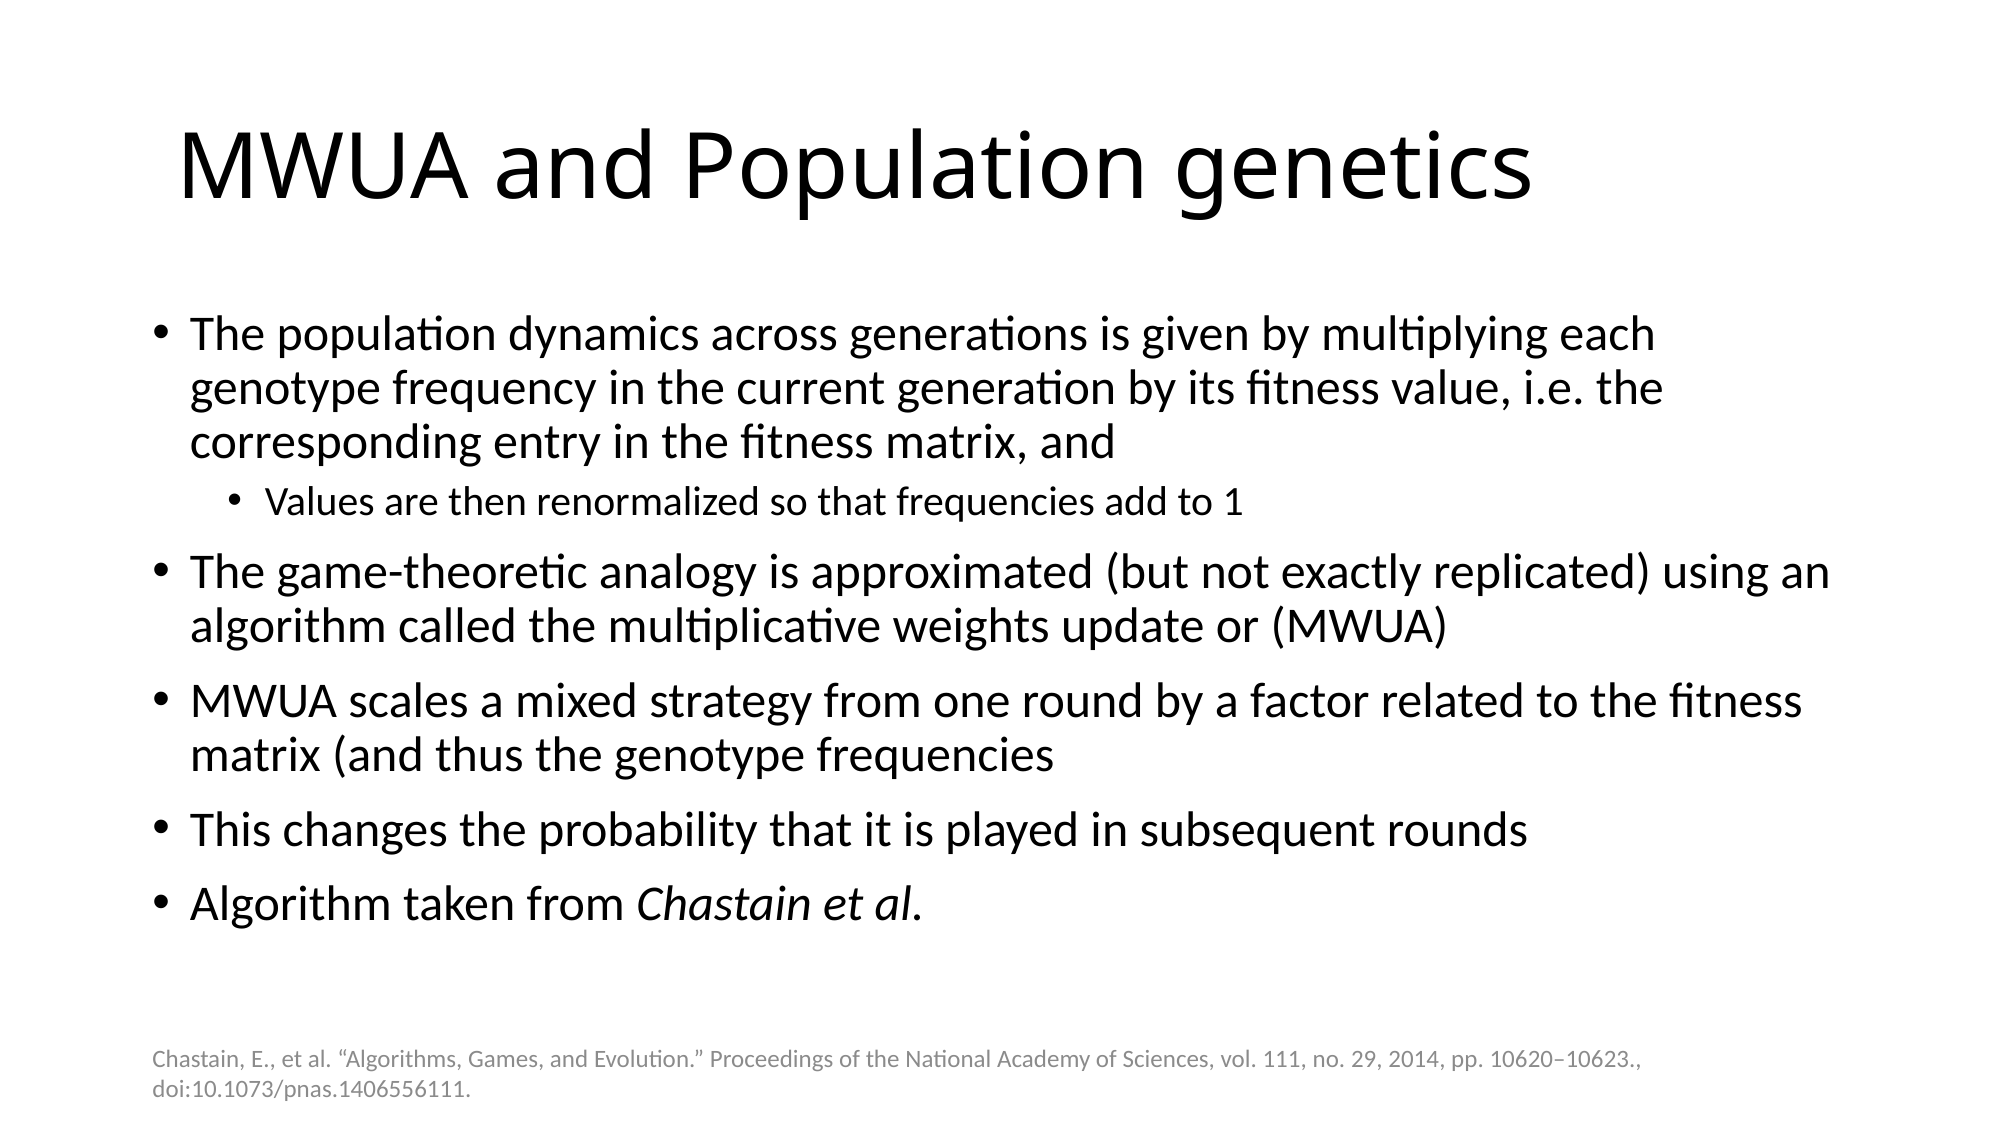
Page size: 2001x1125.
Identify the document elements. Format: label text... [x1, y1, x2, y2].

list The population dynamics across generations is given by multiplying each genotype frequency in the current generation by its fitness value, i.e. the corresponding entry in the fitness matrix, and Values are then renormalized so that frequencies add to 1 The game-theoretic analogy is approximated (but not exactly replicated) using an algorithm called the multiplicative weights update or (MWUA) MWUA scales a mixed strategy from one round by a factor related to the fitness matrix (and thus the genotype frequencies This changes the probability that it is played in subsequent rounds Algorithm taken from Chastain et al. [137, 299, 1863, 1014]
footer Chastain, E., et al. “Algorithms, Games, and Evolution.” Proceedings of the National Academy of Sciences, vol. 111, no. 29, 2014, pp. 10620–10623., doi:10.1073/pnas.1406556111. [137, 1042, 1863, 1103]
title MWUA and Population genetics [137, 59, 1863, 278]
